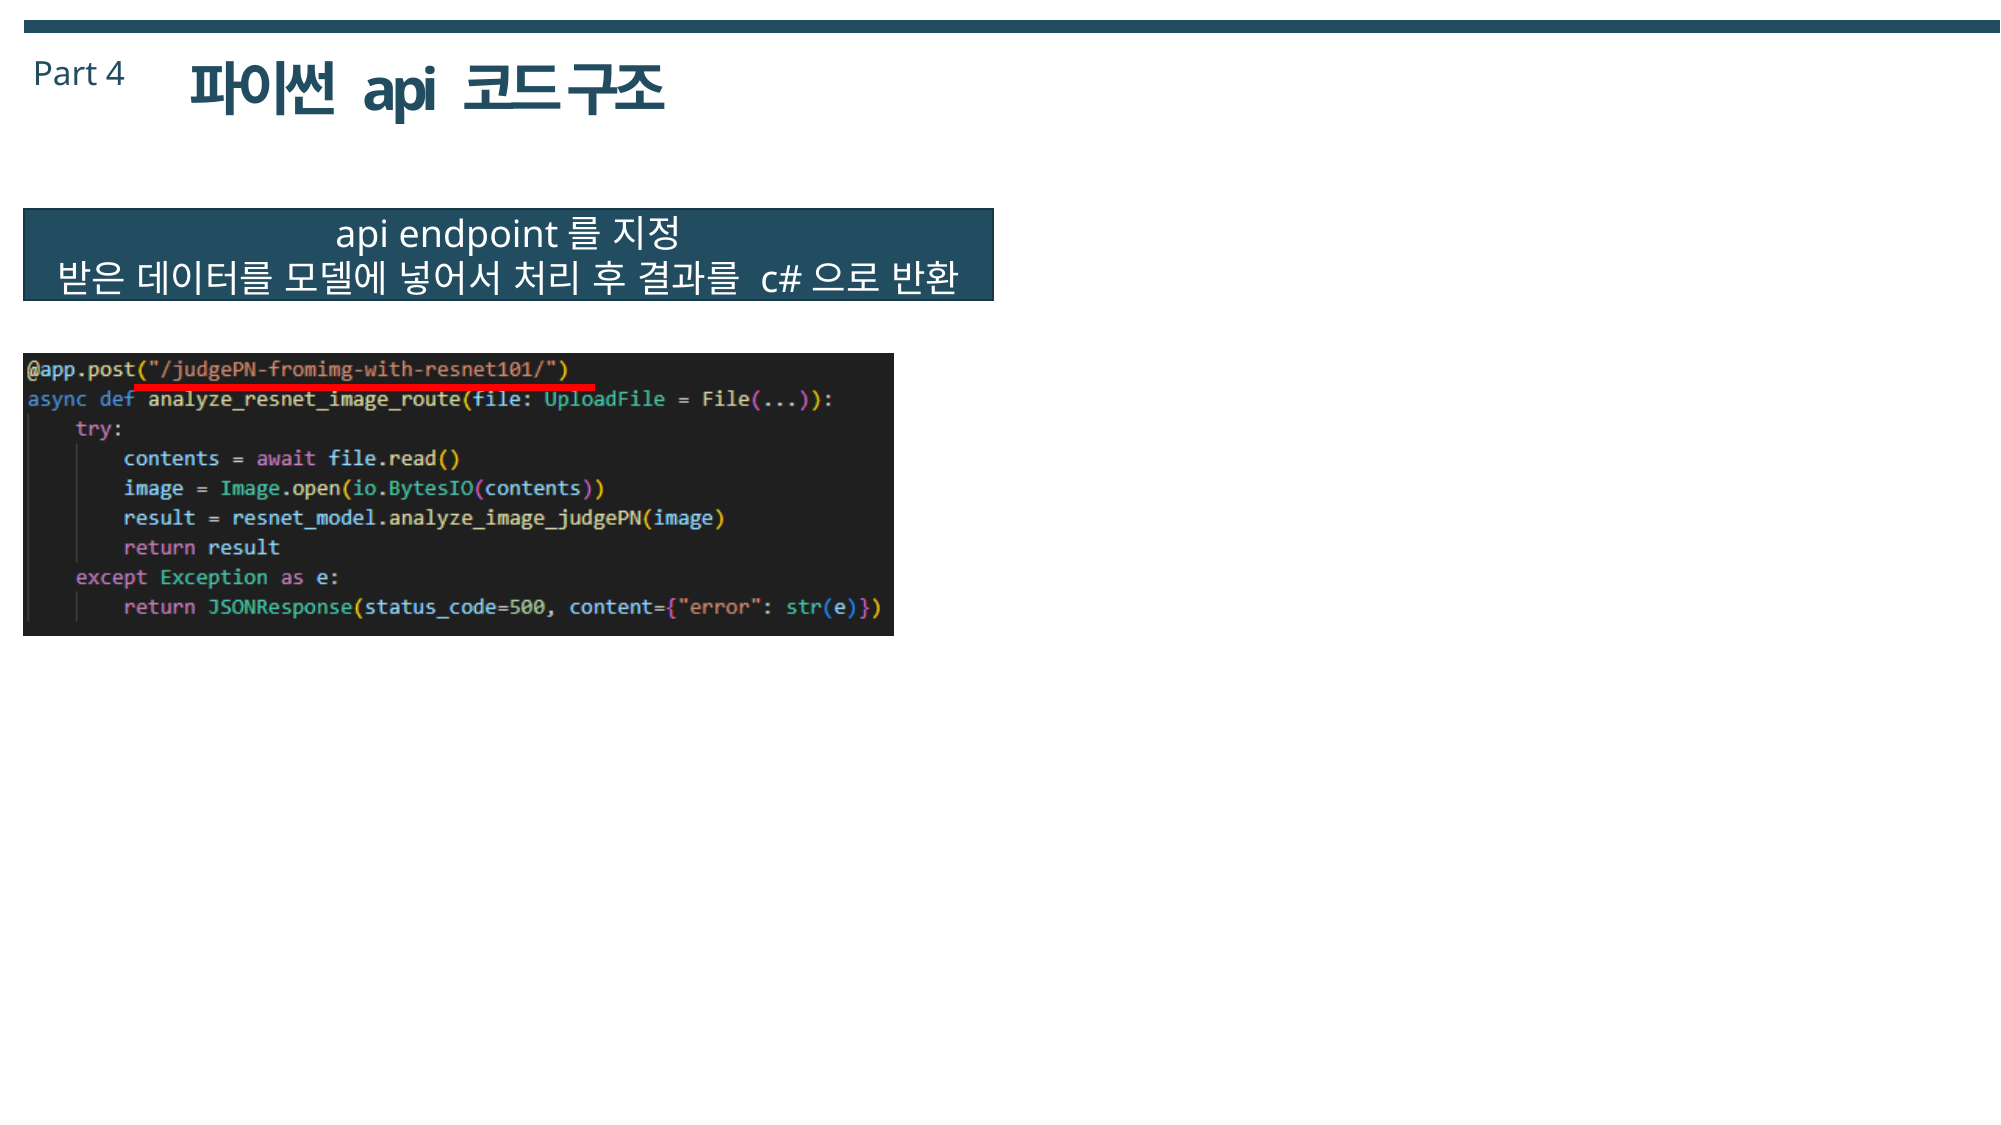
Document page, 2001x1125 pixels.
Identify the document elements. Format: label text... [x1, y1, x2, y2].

text_box 파이썬 api 코드 구조 [175, 44, 683, 130]
text_box Part 4 [18, 44, 140, 100]
text_box api endpoint를 지정 받은 데이터를 모델에 넣어서 처리 후 결과를 c#으로 반환 [23, 208, 994, 301]
picture [23, 353, 894, 636]
